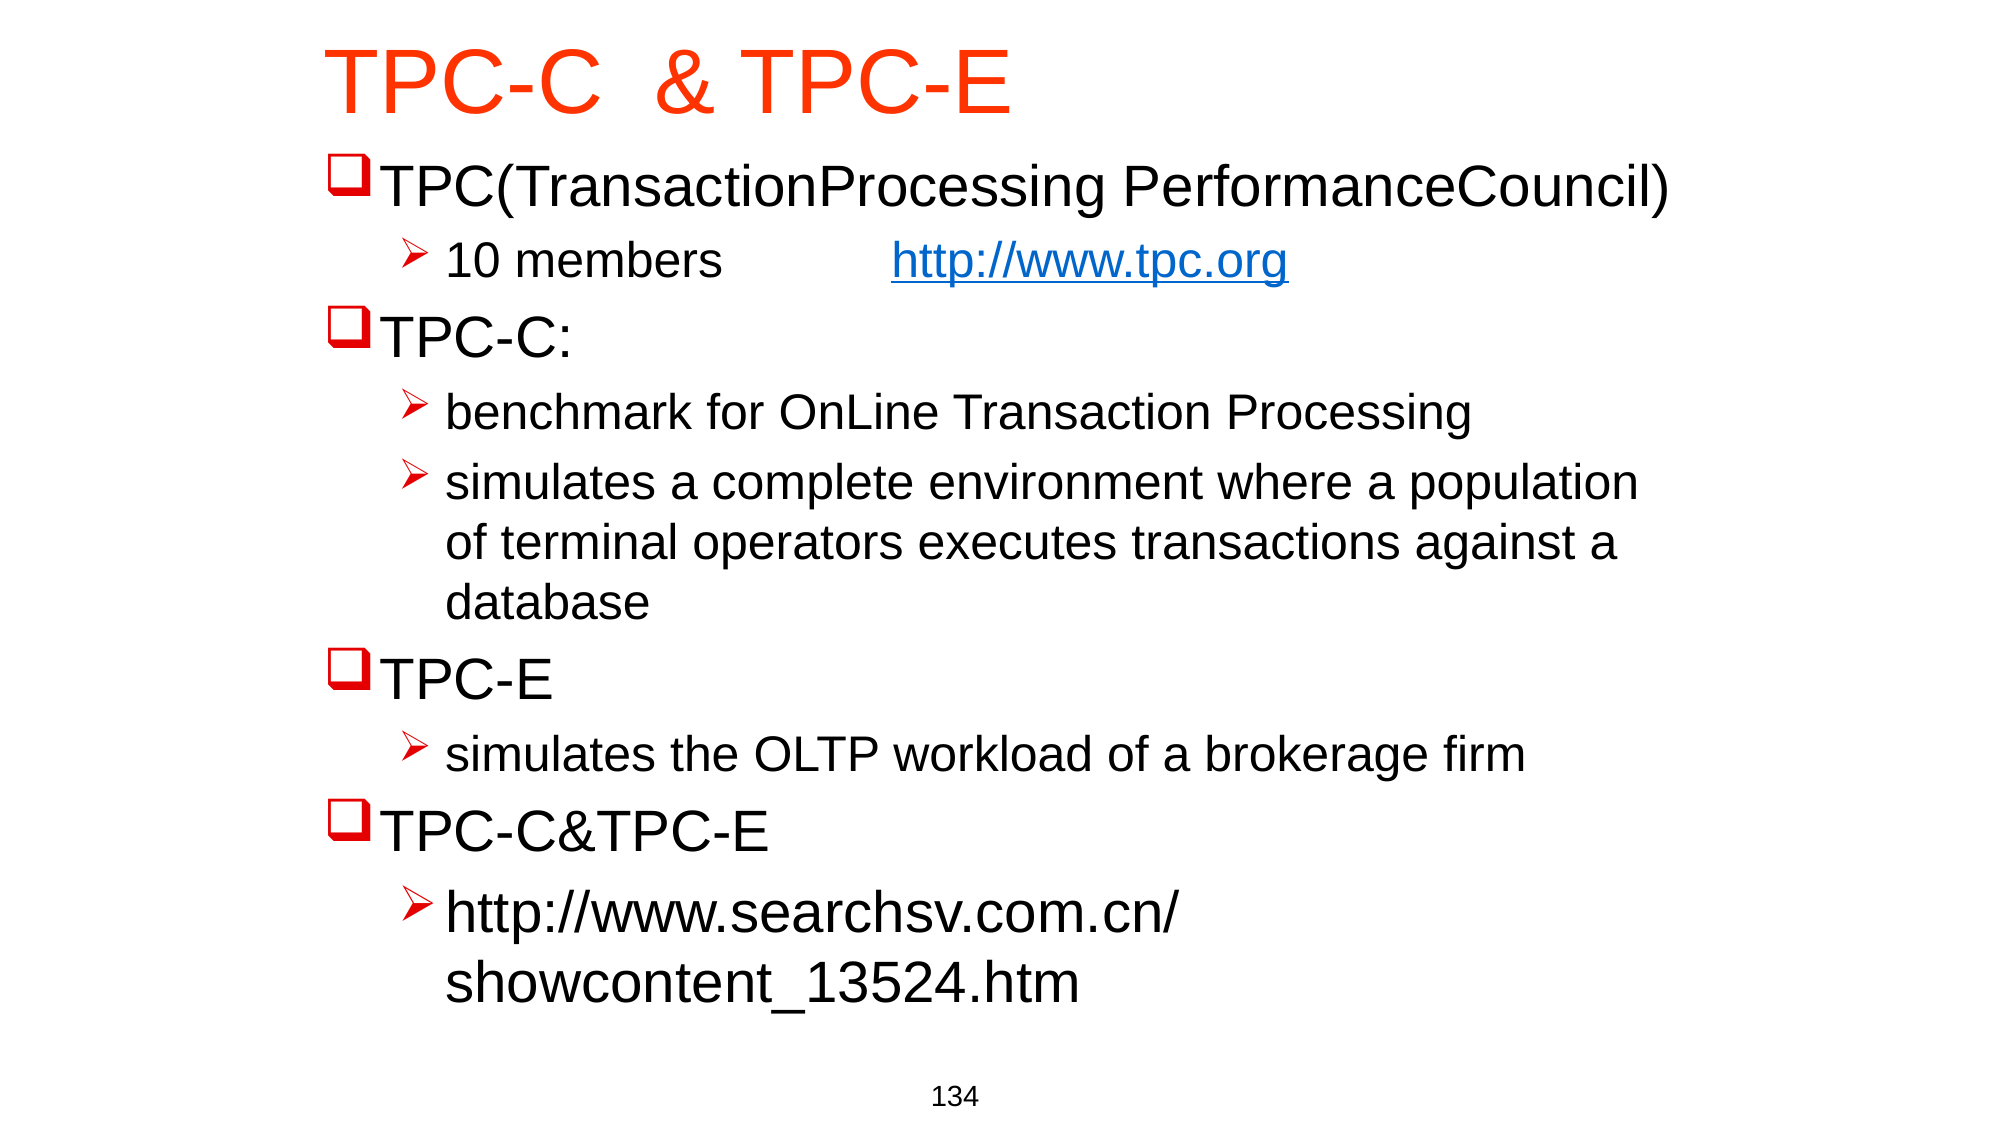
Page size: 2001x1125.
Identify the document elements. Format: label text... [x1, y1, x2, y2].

title TPC-C & TPC-E [308, 0, 1723, 154]
list TPC(TransactionProcessing PerformanceCouncil) 10 members http://www.tpc.org TPC-C: benchmark for OnLine Transaction Processing simulates a complete environment where a population of terminal operators executes transactions against a database TPC-E simulates the OLTP workload of a brokerage firm TPC-C&TPC-E http://www.searchsv.com.cn/showcontent_13524.htm [308, 140, 1699, 909]
